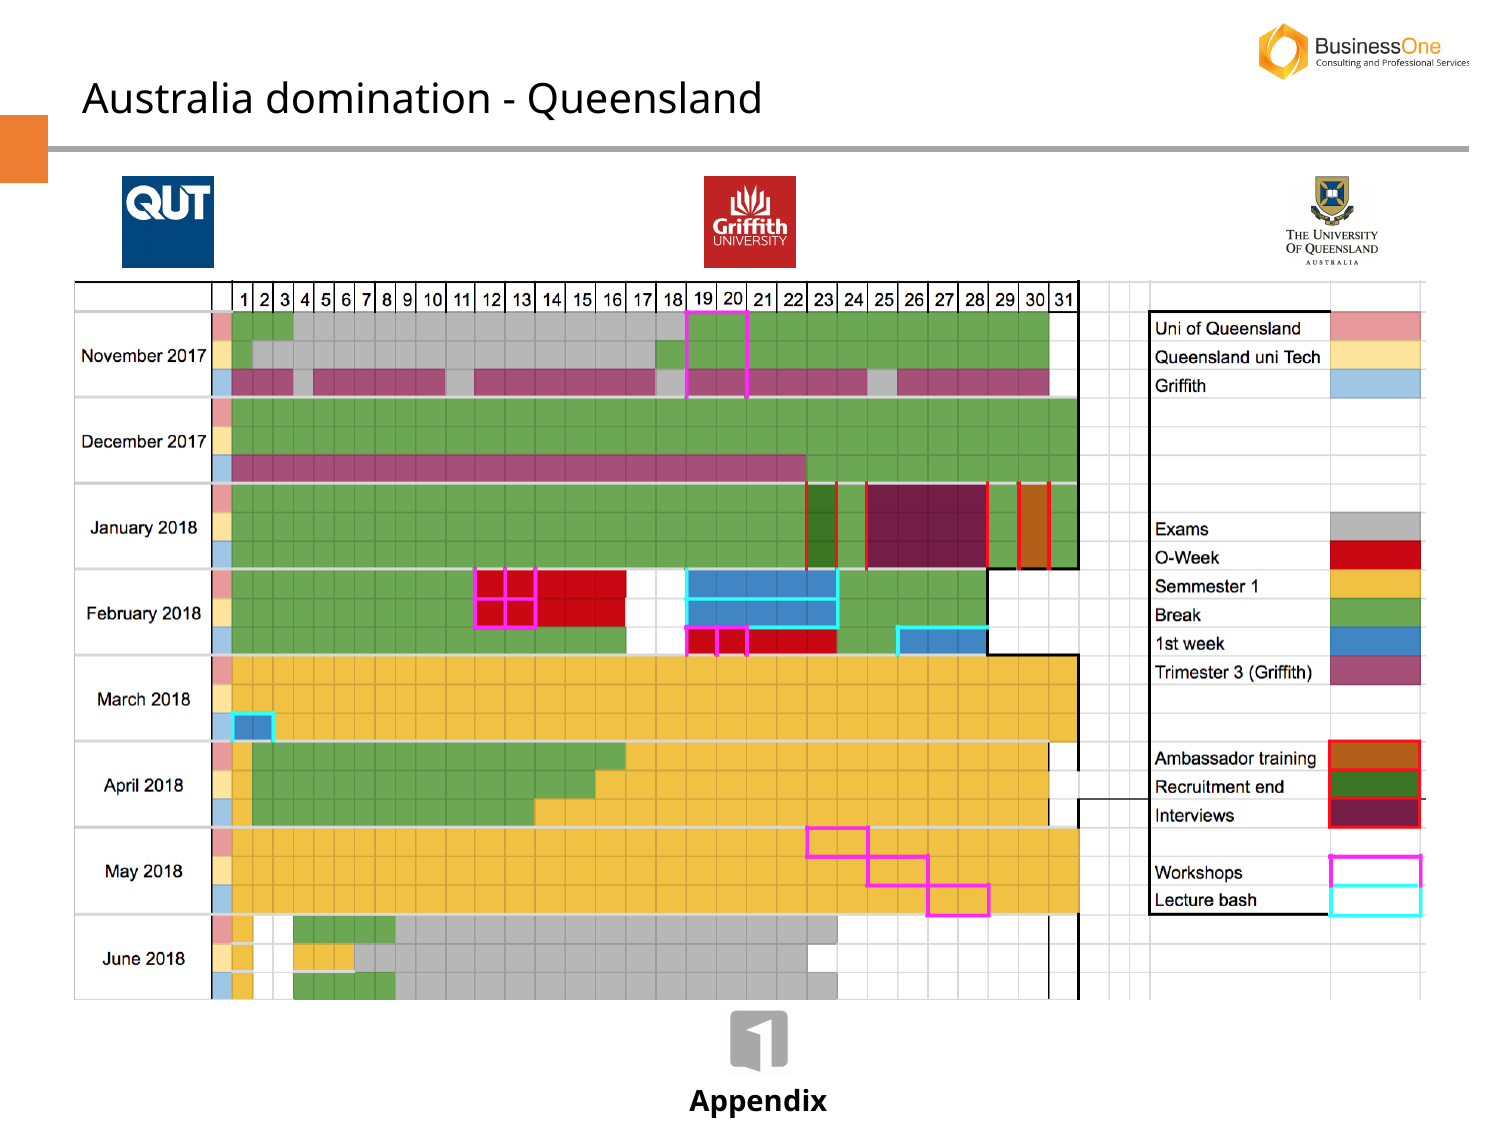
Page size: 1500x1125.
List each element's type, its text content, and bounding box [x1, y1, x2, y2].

picture [1259, 23, 1470, 80]
picture [725, 1007, 793, 1075]
picture [704, 176, 796, 268]
picture [1286, 176, 1378, 265]
picture [74, 280, 1426, 1001]
picture [122, 176, 214, 268]
text_box Australia domination - Queensland [67, 64, 1219, 126]
